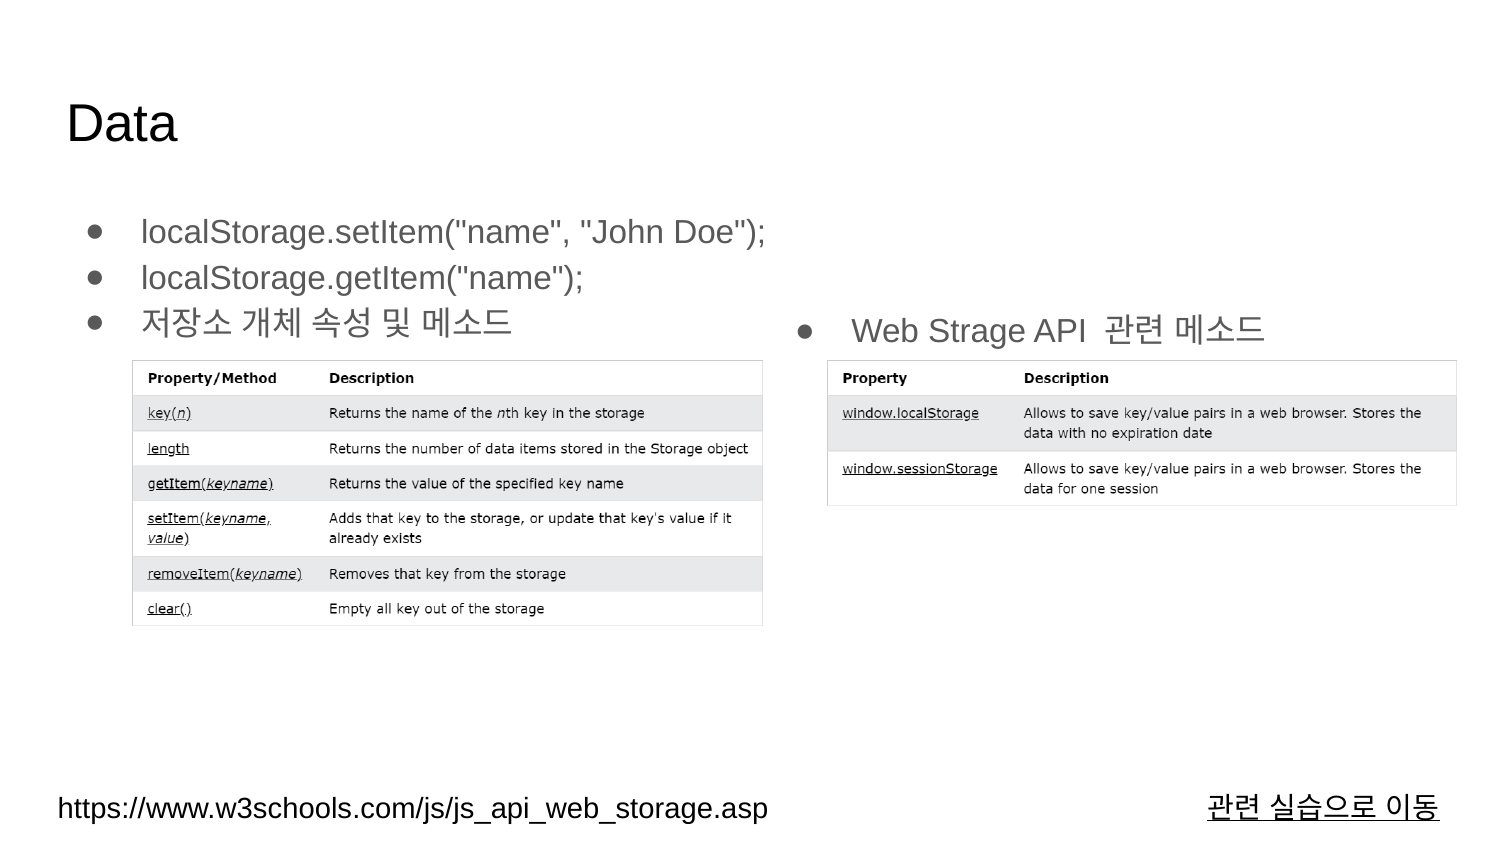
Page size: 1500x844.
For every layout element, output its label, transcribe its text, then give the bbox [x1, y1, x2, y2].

text_box 관련 실습으로 이동 [1192, 781, 1475, 832]
text_box Web Strage API 관련 메소드 [761, 288, 1499, 381]
title Data [51, 72, 1449, 167]
list localStorage.setItem("name", "John Doe"); localStorage.getItem("name"); 저장소 개체 속성 및 메소드 [51, 189, 789, 750]
picture [132, 360, 763, 626]
picture [826, 360, 1458, 506]
text_box https://www.w3schools.com/js/js_api_web_storage.asp [42, 781, 789, 832]
